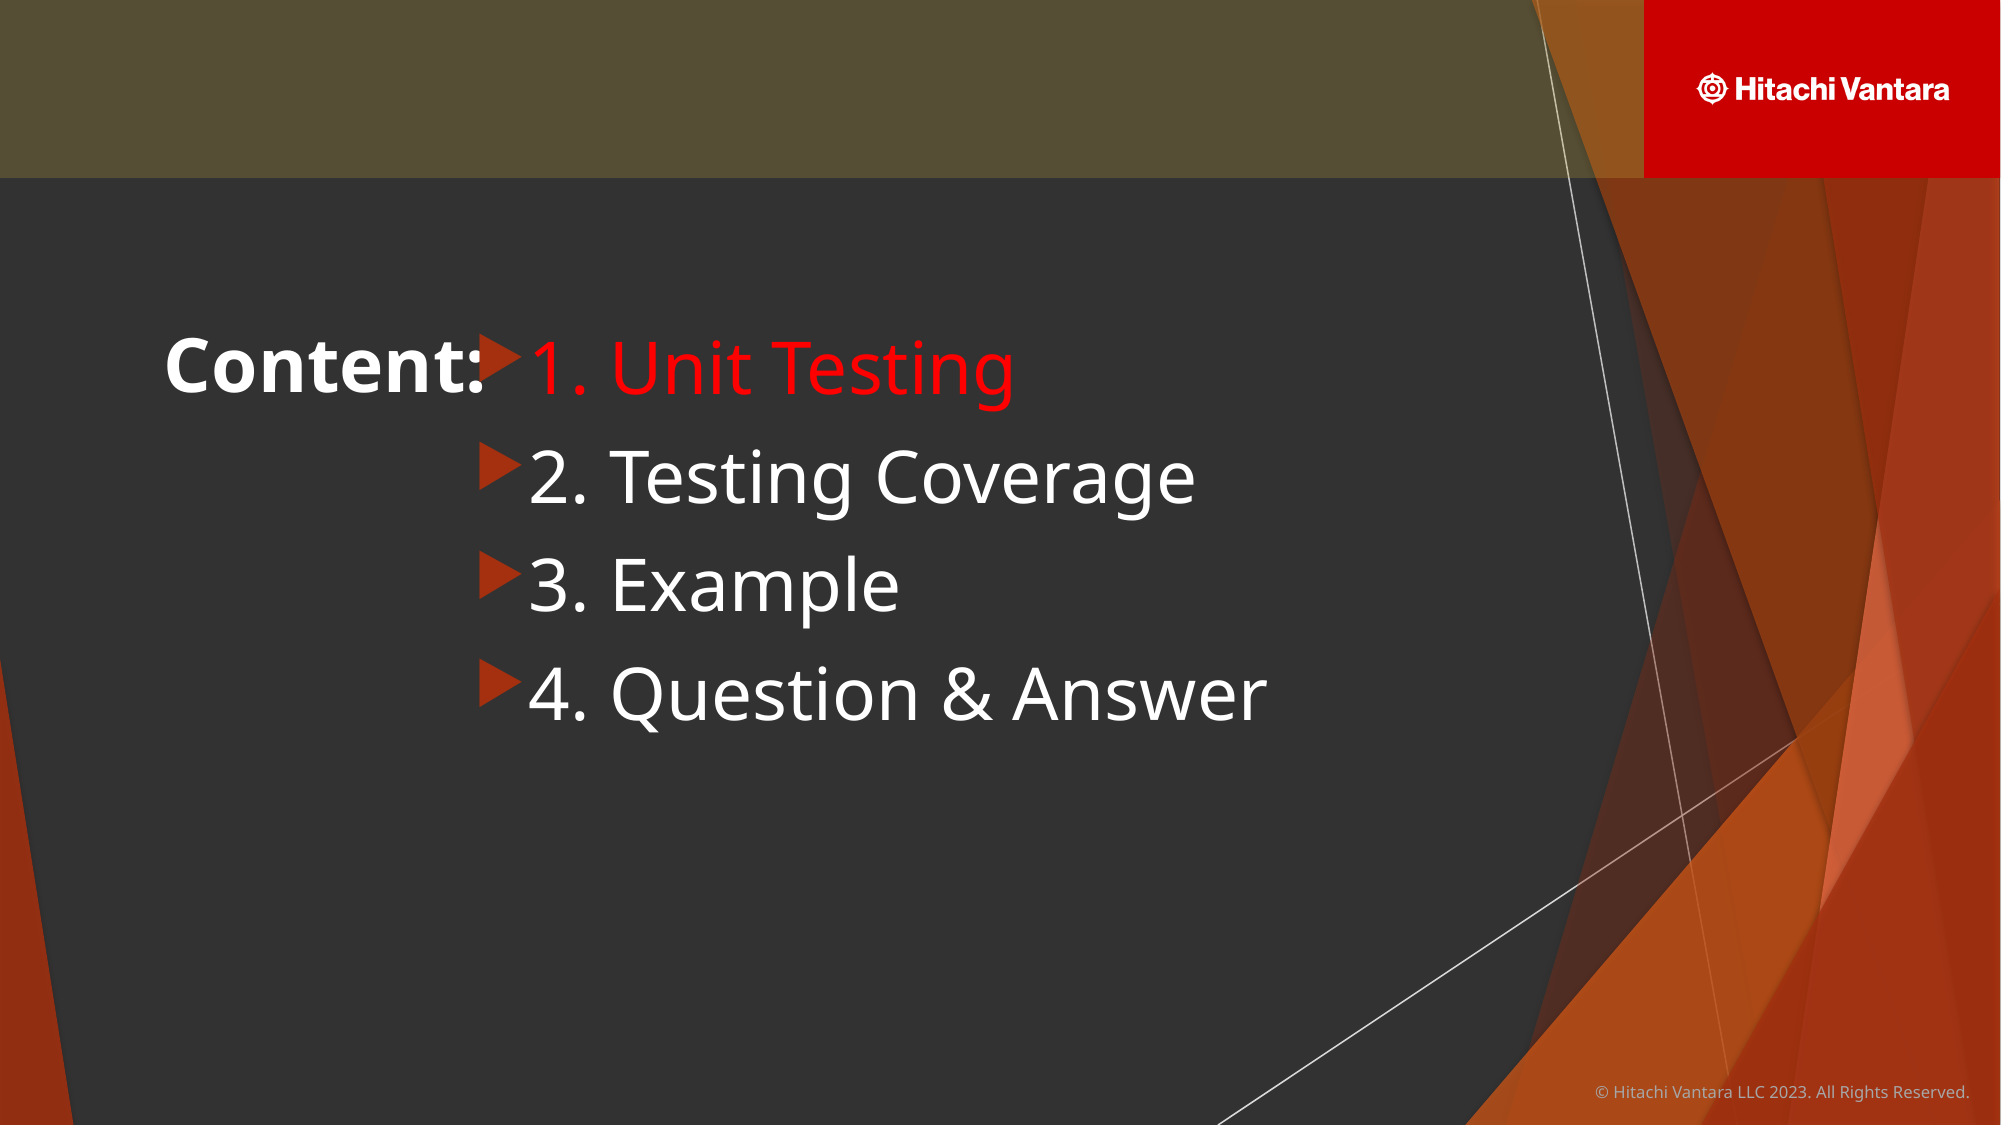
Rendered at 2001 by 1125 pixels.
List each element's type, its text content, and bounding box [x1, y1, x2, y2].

picture [1644, 0, 2001, 178]
text_box 1. Unit Testing 2. Testing Coverage 3. Example 4. Question & Answer [420, 165, 1666, 808]
text_box Content: [148, 263, 420, 462]
